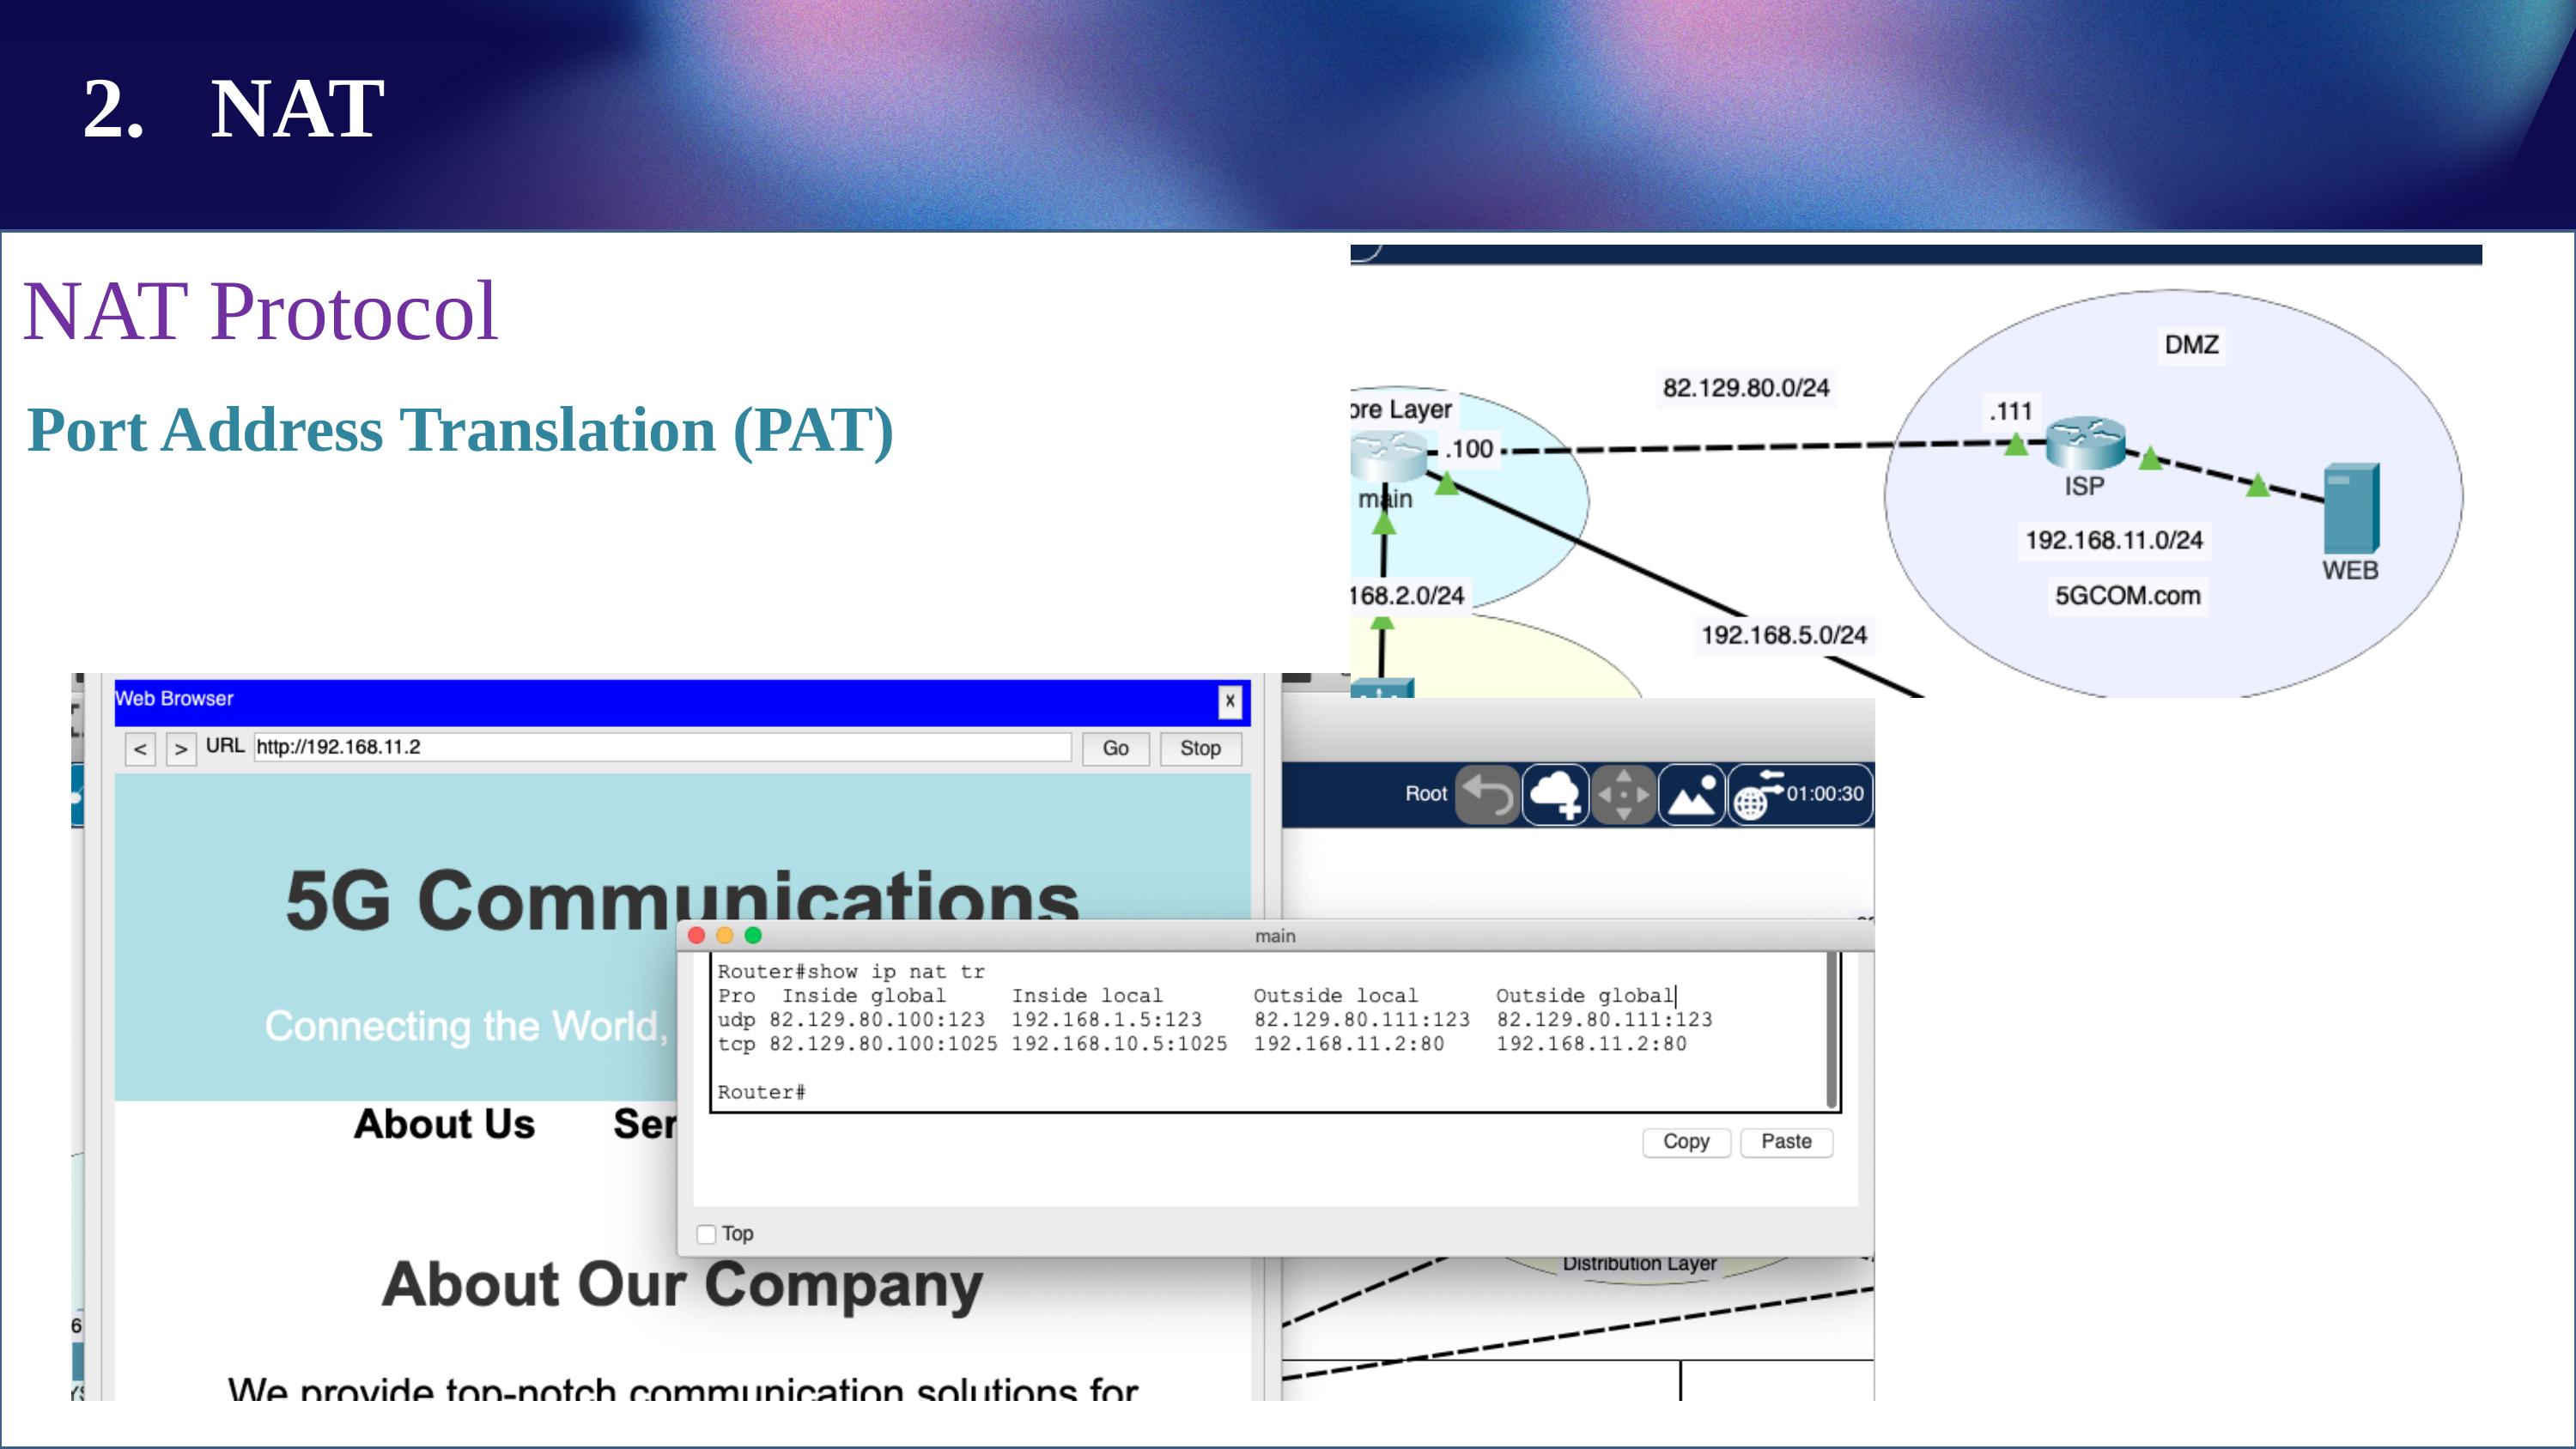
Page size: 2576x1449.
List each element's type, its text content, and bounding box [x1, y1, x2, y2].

picture [71, 245, 2482, 1401]
text_box Port Address Translation (PAT) [14, 379, 909, 470]
text_box [0, 229, 2576, 1449]
text_box NAT Protocol [9, 246, 1133, 363]
text_box [319, 0, 1310, 229]
text_box NAT [69, 45, 538, 161]
text_box [1204, 0, 2576, 229]
